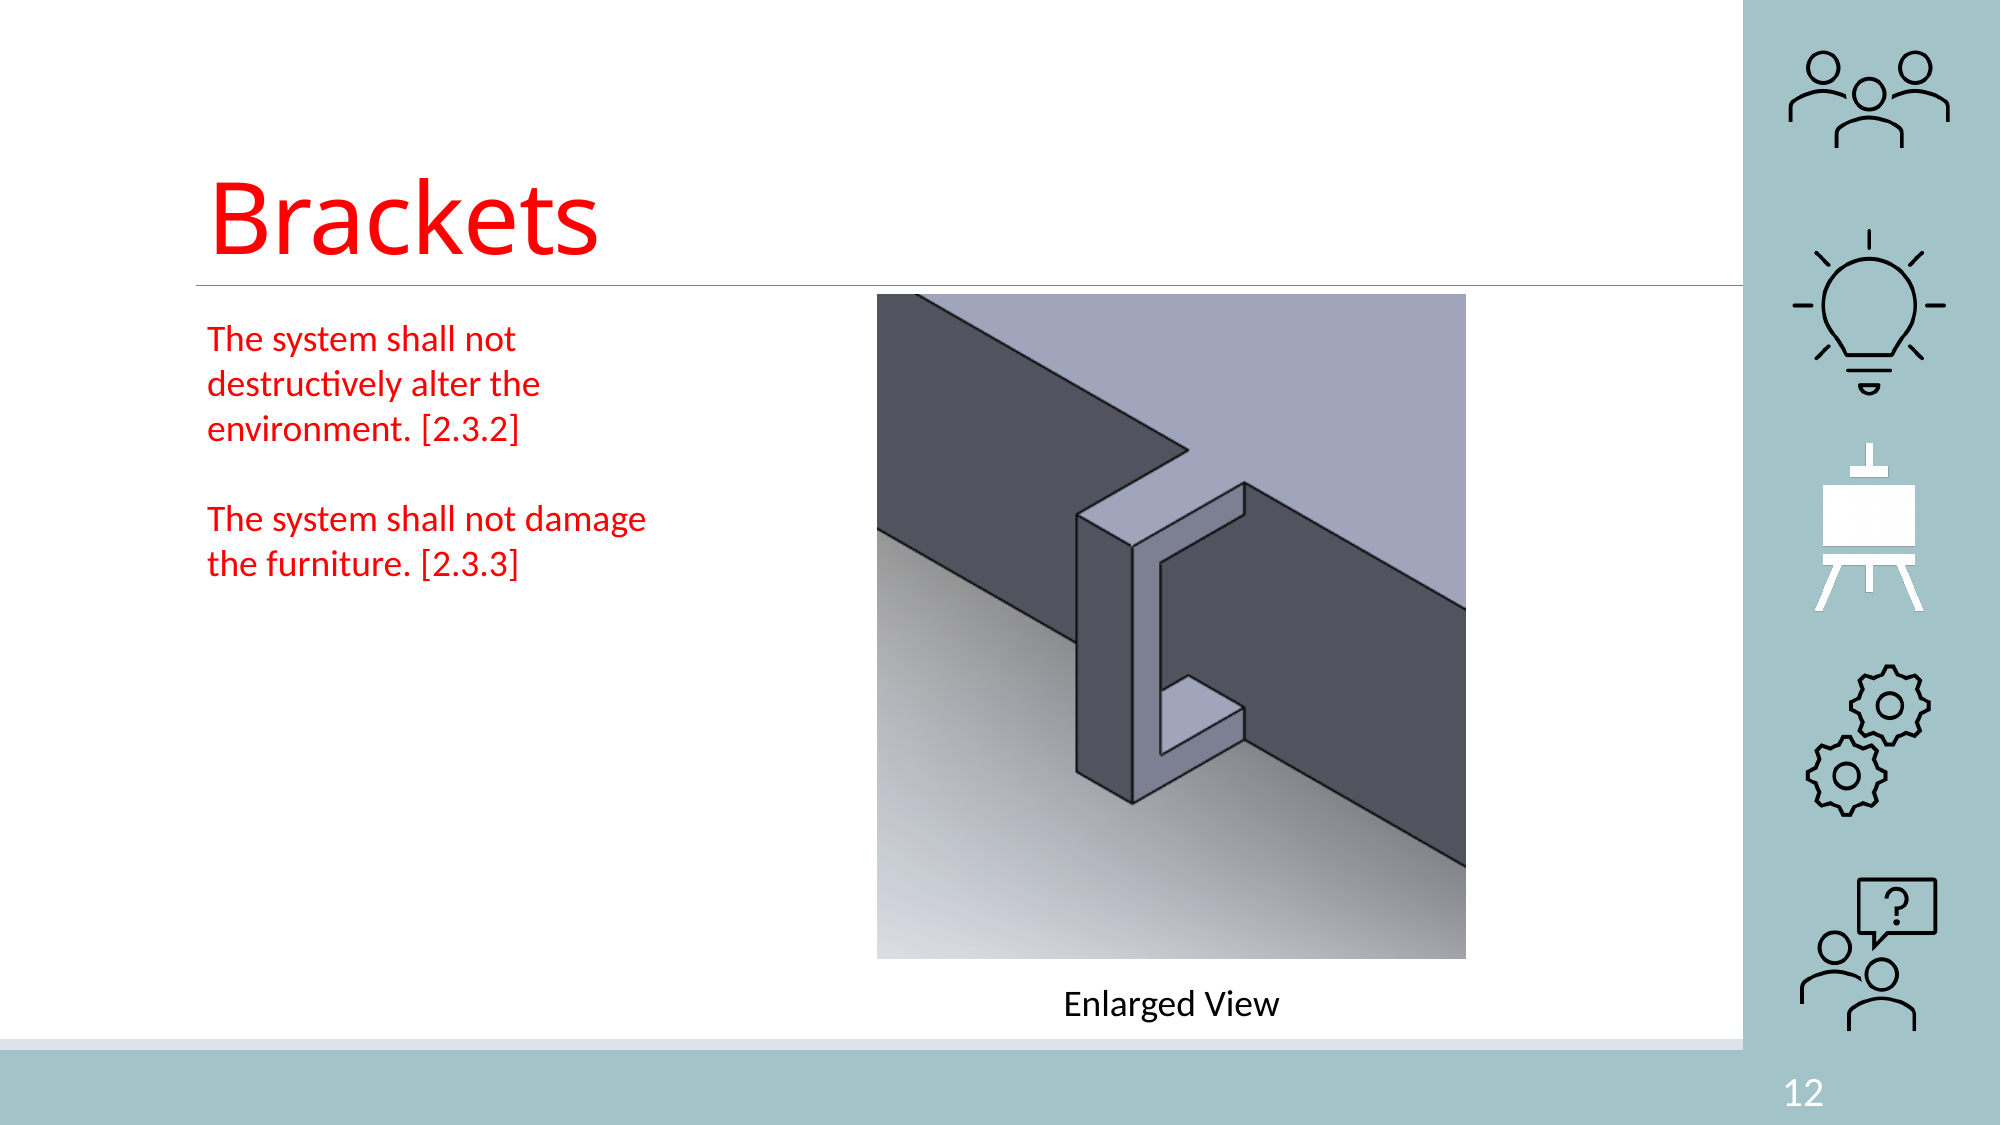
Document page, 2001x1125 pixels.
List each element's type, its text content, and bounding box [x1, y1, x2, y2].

slide_number 12 [1624, 1059, 1840, 1120]
picture [1776, 221, 1961, 406]
picture [876, 293, 1467, 960]
picture [1776, 7, 1961, 192]
picture [1775, 648, 1961, 833]
text_box The system shall not destructively alter the environment. [2.3.2] The system shall not damage the furniture. [2.3.3] [192, 306, 665, 592]
title Brackets [192, 44, 1742, 283]
text_box Enlarged View [1007, 971, 1336, 1031]
text_box [1742, 0, 2000, 1121]
picture [1777, 434, 1962, 619]
picture [1776, 862, 1961, 1047]
